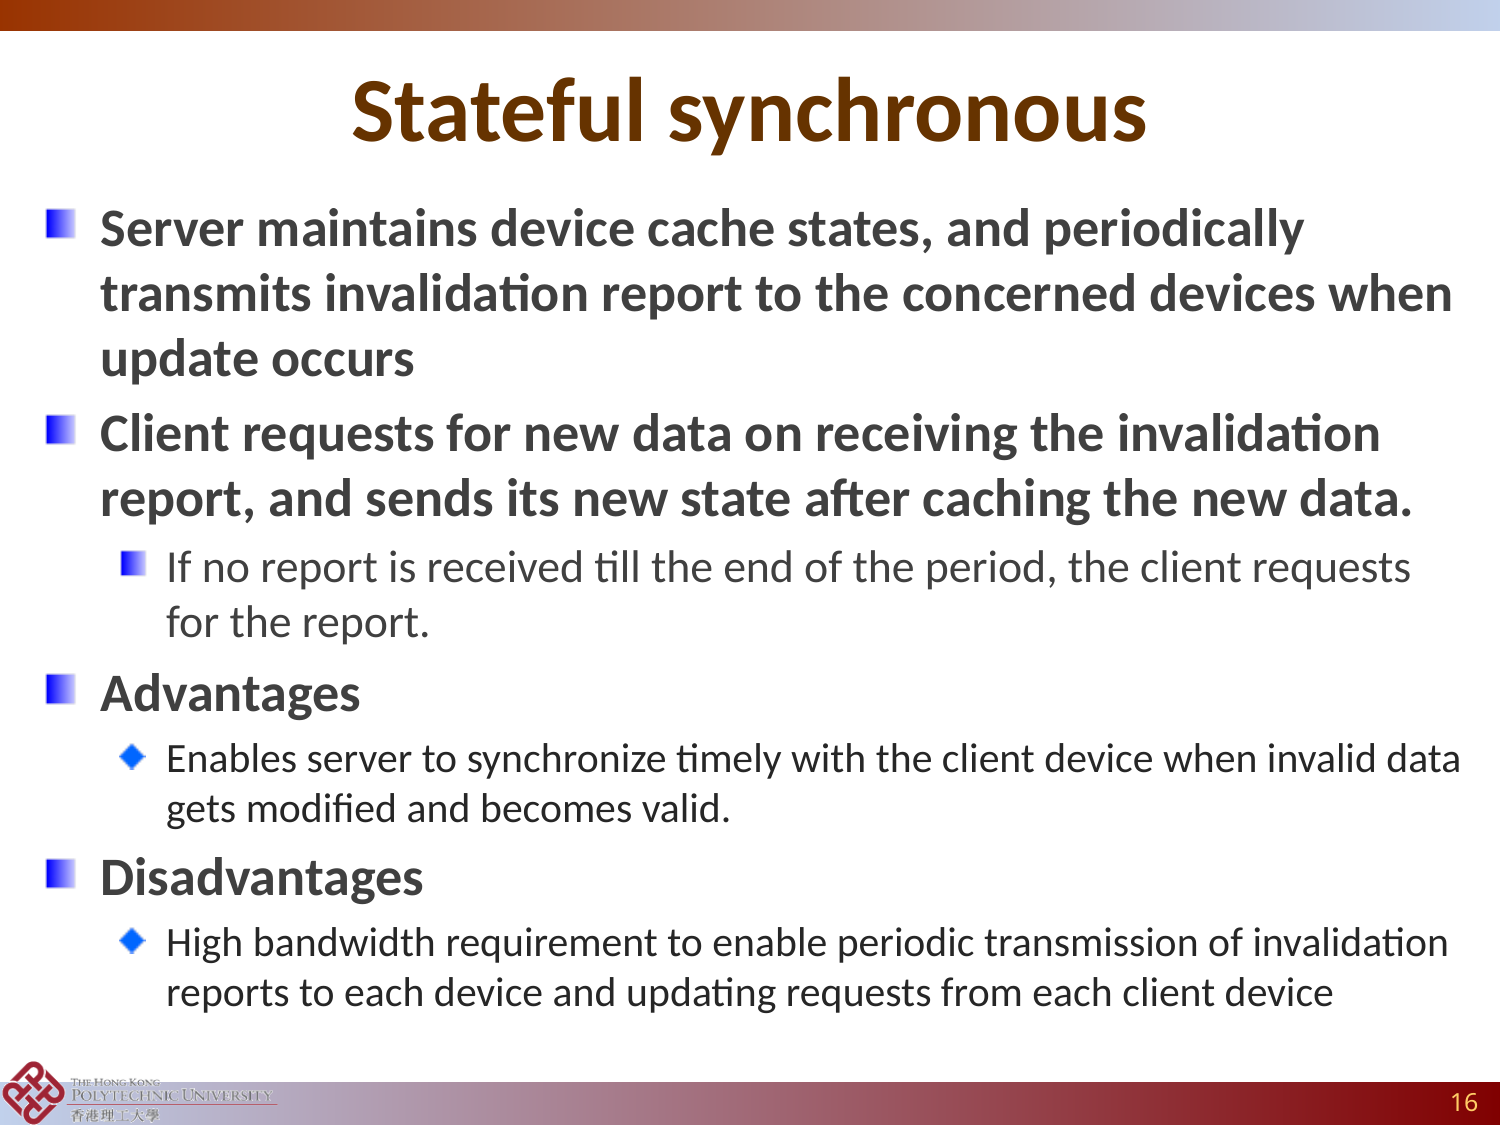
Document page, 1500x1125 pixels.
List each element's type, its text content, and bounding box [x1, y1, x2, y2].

list Server maintains device cache states, and periodically transmits invalidation report to the concerned devices when update occurs Client requests for new data on receiving the invalidation report, and sends its new state after caching the new data. If no report is received till the end of the period, the client requests for the report. Advantages Enables server to synchronize timely with the client device when invalid data gets modified and becomes valid. Disadvantages High bandwidth requirement to enable periodic transmission of invalidation reports to each device and updating requests from each client device [29, 184, 1483, 1038]
title Stateful synchronous [0, 42, 1500, 177]
picture [0, 1061, 278, 1125]
picture [44, 207, 79, 242]
picture [44, 857, 79, 892]
picture [44, 672, 79, 708]
picture [44, 413, 79, 448]
picture [119, 926, 146, 954]
picture [119, 742, 146, 770]
picture [119, 549, 149, 579]
